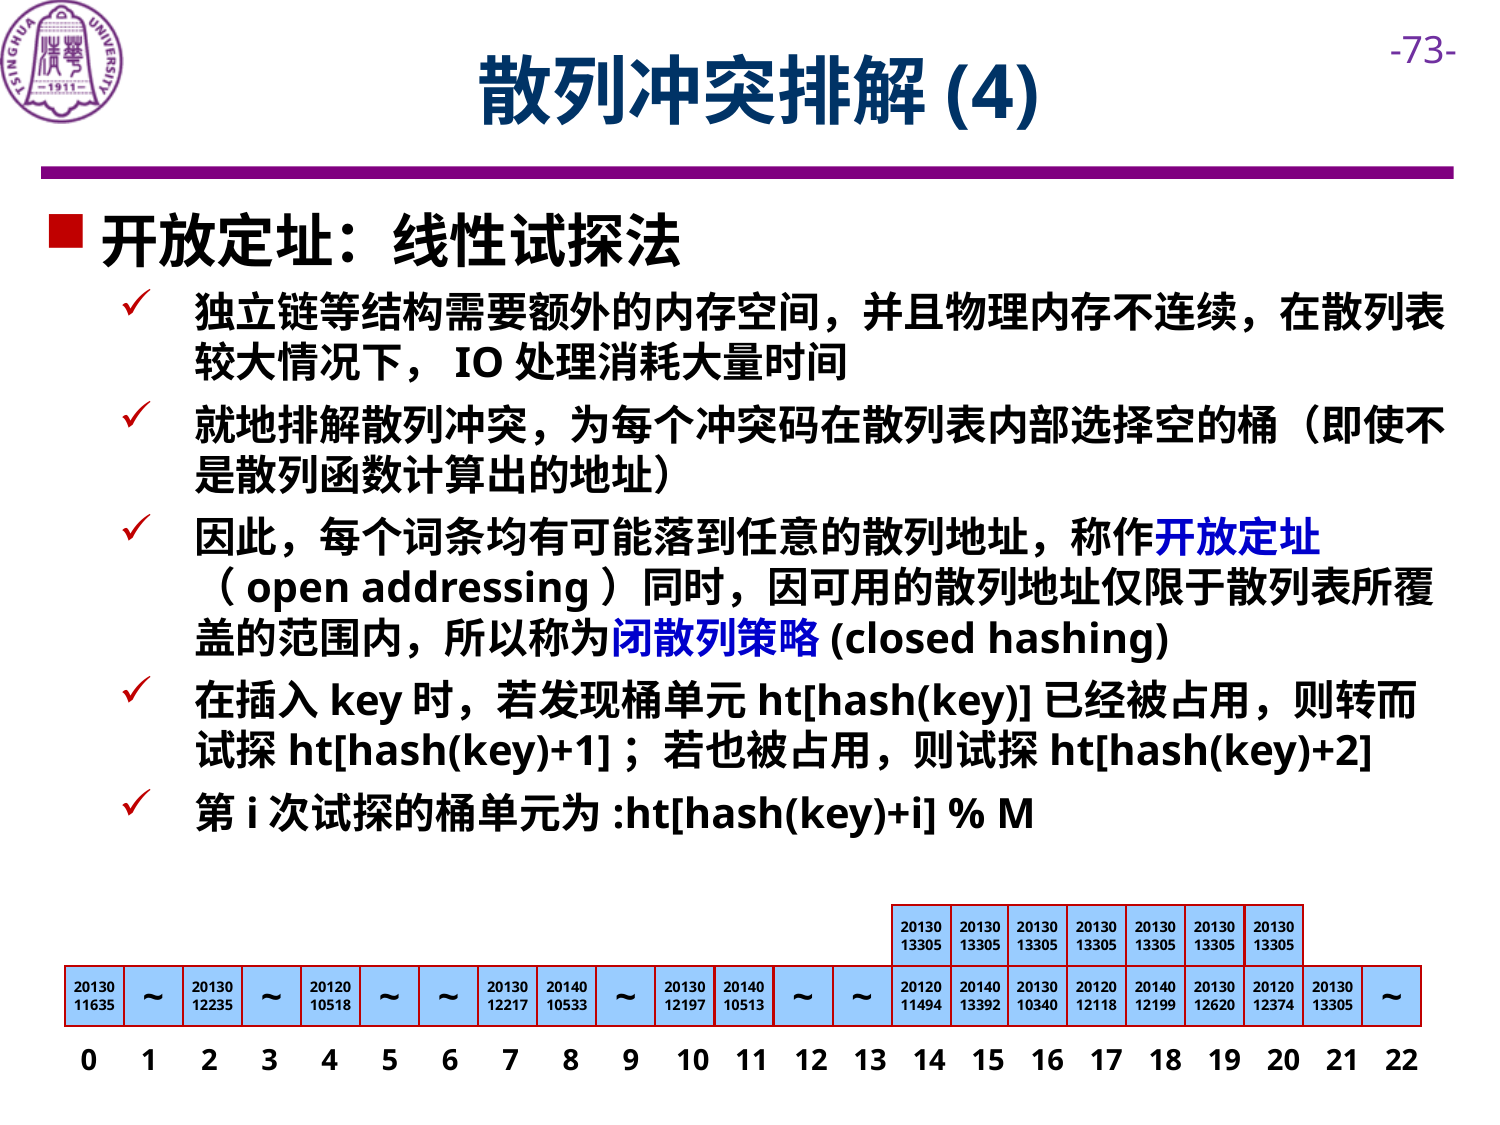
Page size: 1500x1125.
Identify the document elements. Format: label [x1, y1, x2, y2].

picture [0, 0, 124, 124]
title [135, 13, 1383, 165]
text_box [29, 196, 1465, 1085]
